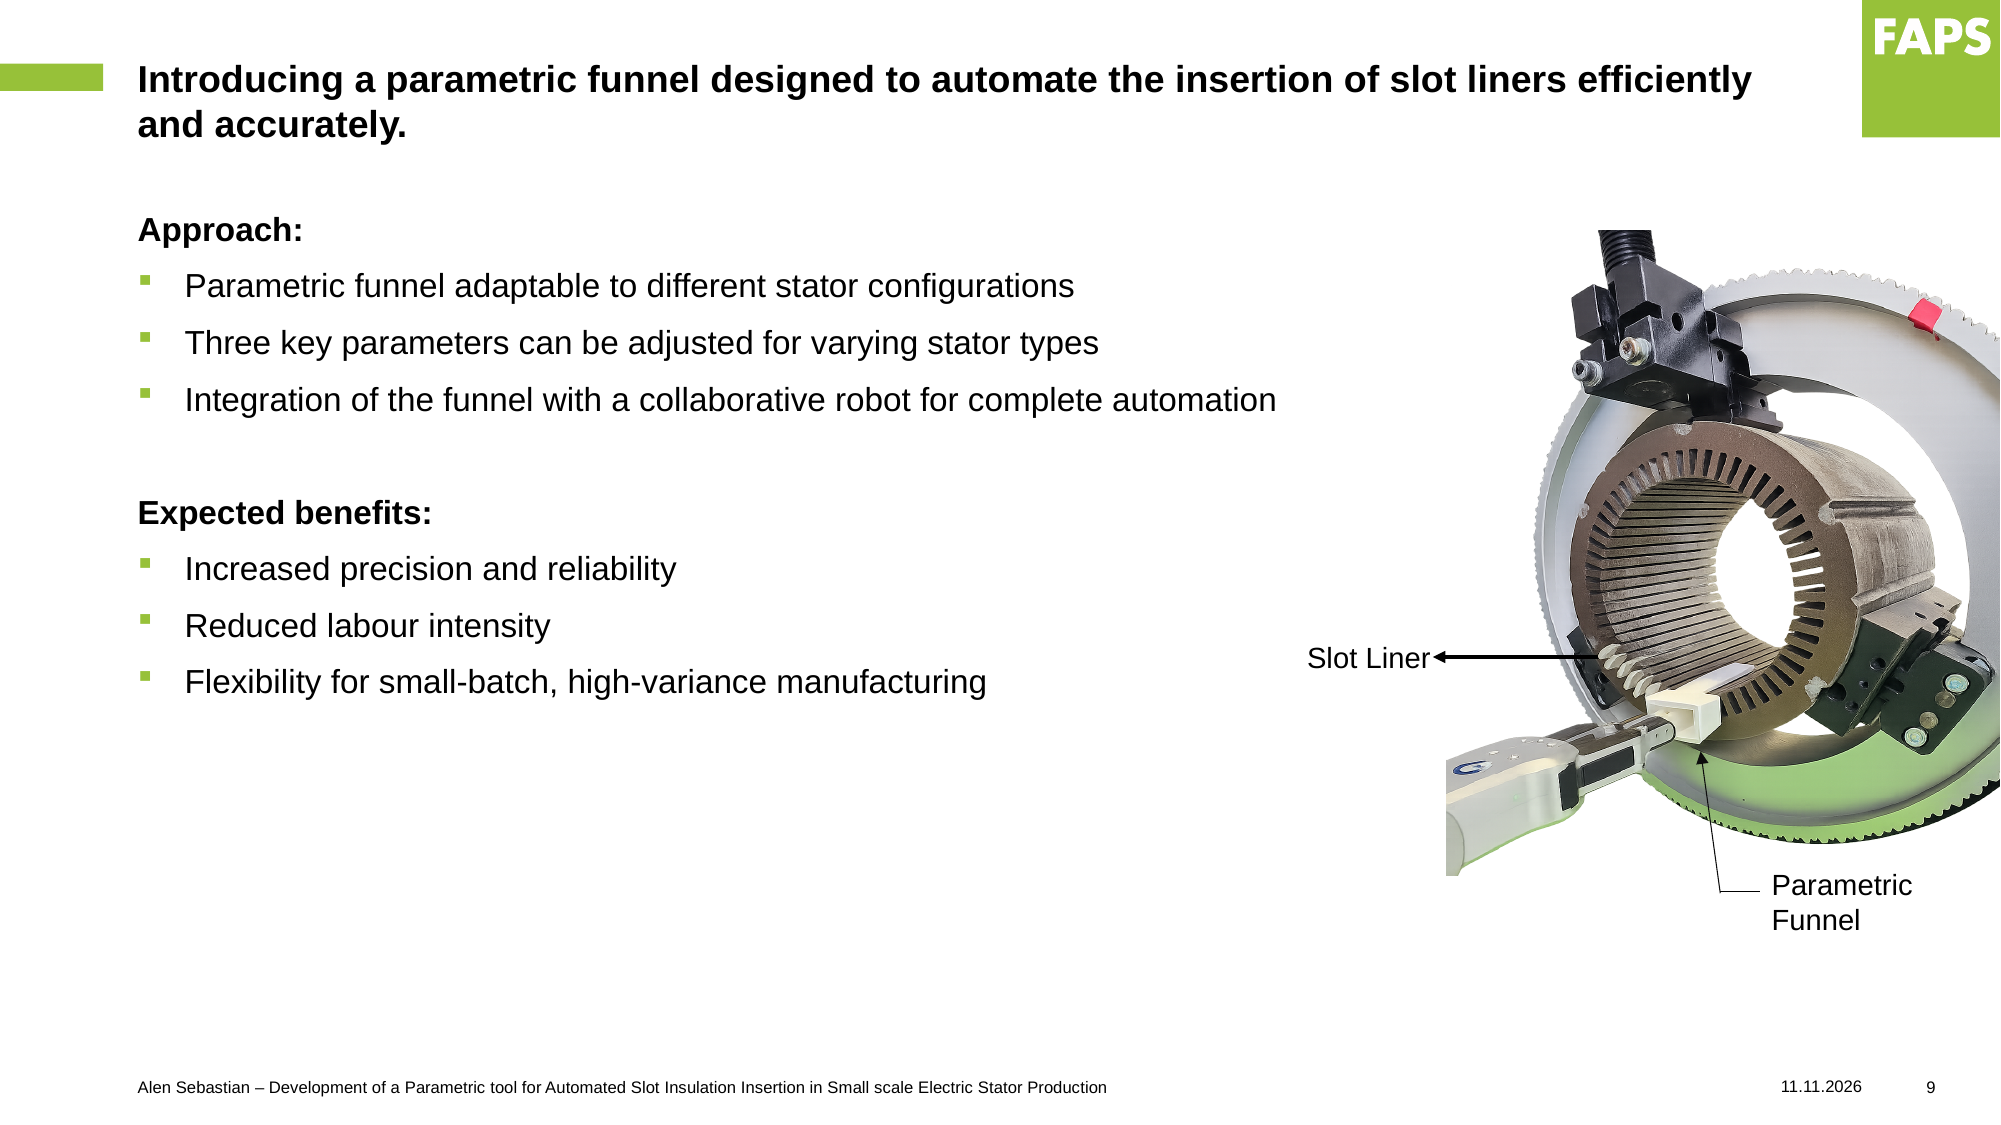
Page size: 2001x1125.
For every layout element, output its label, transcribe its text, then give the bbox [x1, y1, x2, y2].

title Introducing a parametric funnel designed to automate the insertion of slot liners efficiently and accurately. [137, 54, 1828, 138]
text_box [1700, 751, 1760, 894]
picture [1432, 137, 2000, 876]
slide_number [1599, 1076, 1862, 1098]
slide_number 9 [1862, 1076, 2000, 1098]
text_box Parametric Funnel [1771, 876, 2000, 920]
footer Alen Sebastian – Development of a Parametric tool for Automated Slot Insulation Insertion in Small scale Electric Stator Production [137, 1076, 1599, 1098]
text_box Slot Liner [1307, 639, 1432, 675]
text_box Approach: Parametric funnel adaptable to different stator configurations Three key parameters can be adjusted for varying stator types Integration of the funnel with a collaborative robot for complete automation Expected benefits: Increased precision and reliability Reduced labour intensity Flexibility for small-batch, high-variance manufacturing [137, 208, 1308, 811]
